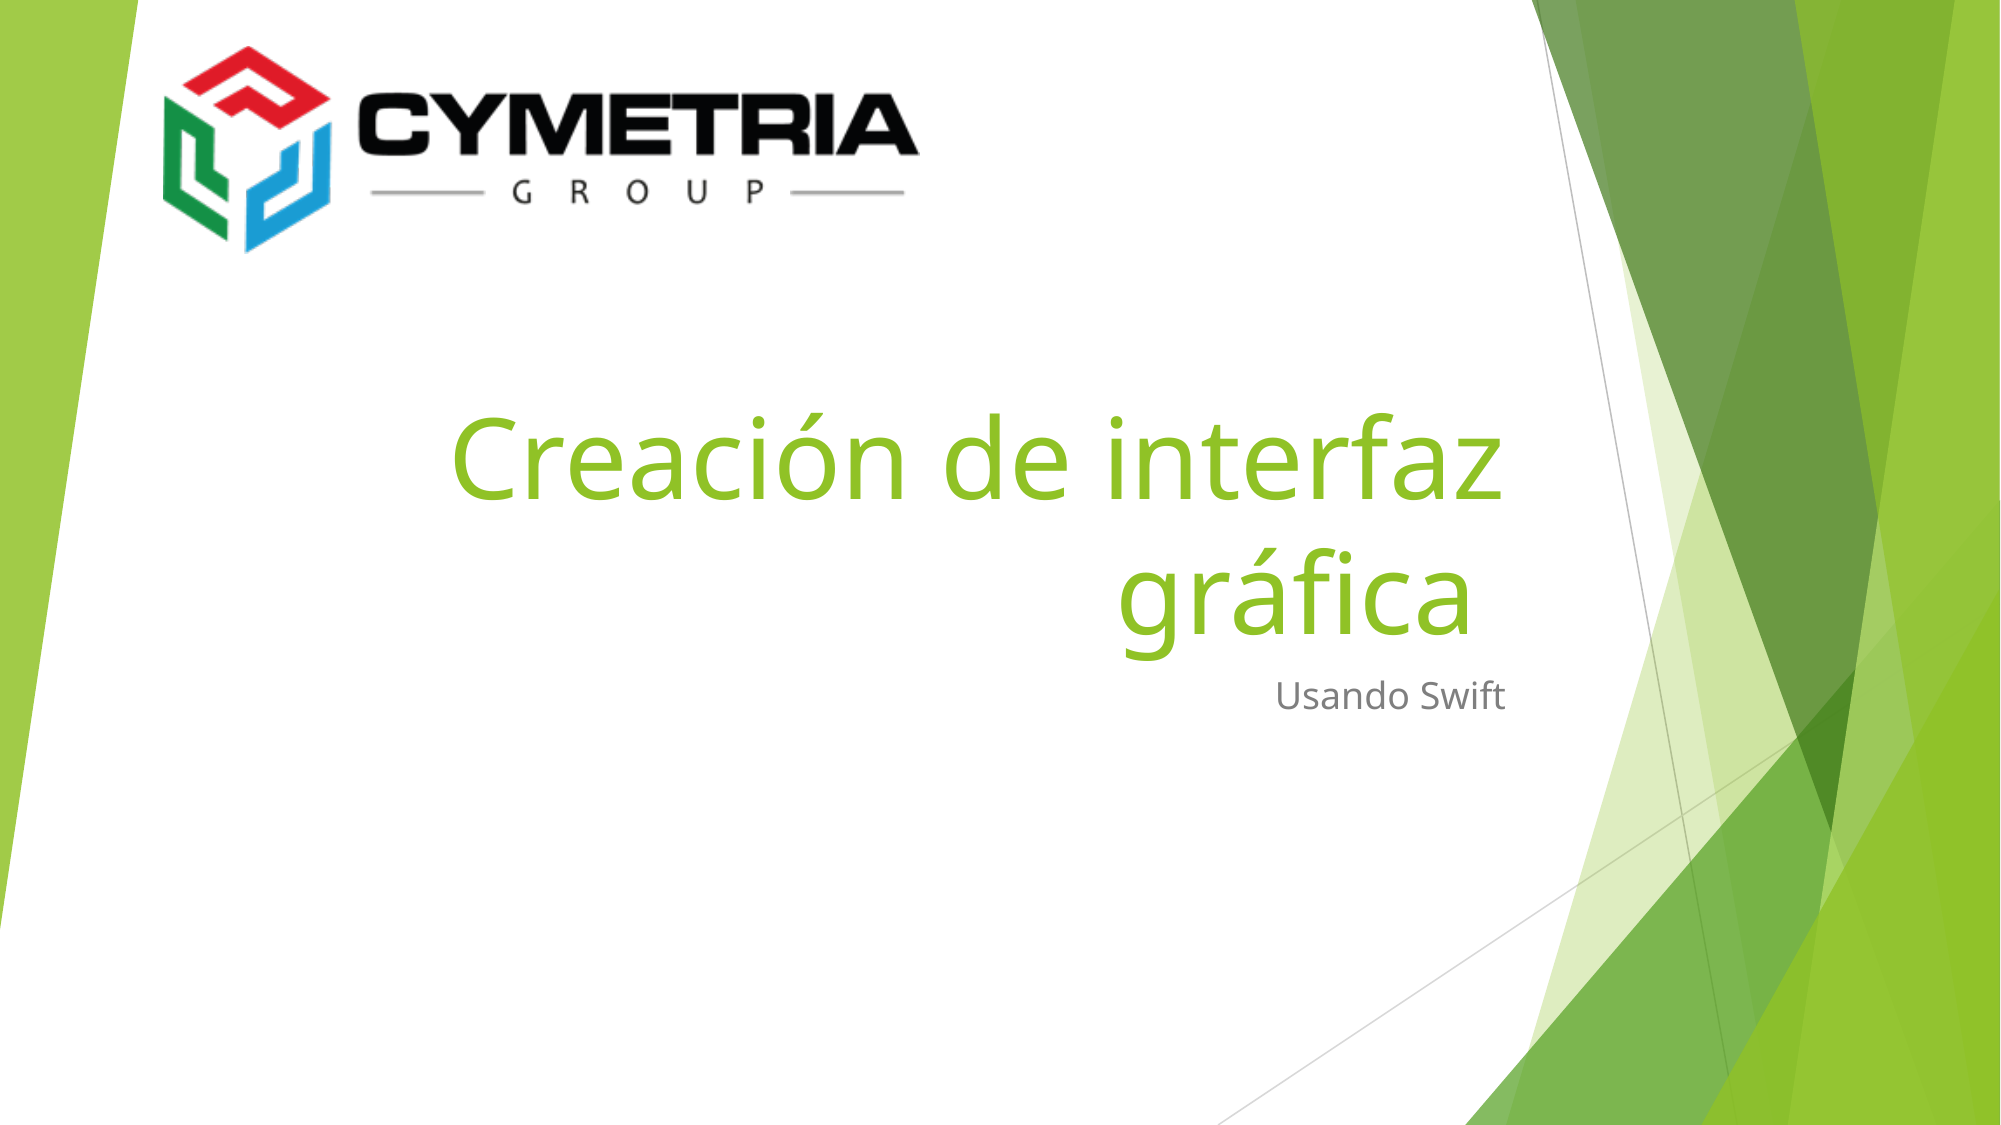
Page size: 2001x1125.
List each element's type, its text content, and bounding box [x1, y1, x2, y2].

title Creación de interfaz gráfica [247, 394, 1522, 664]
picture [162, 46, 920, 255]
subtitle Usando Swift [247, 664, 1522, 845]
